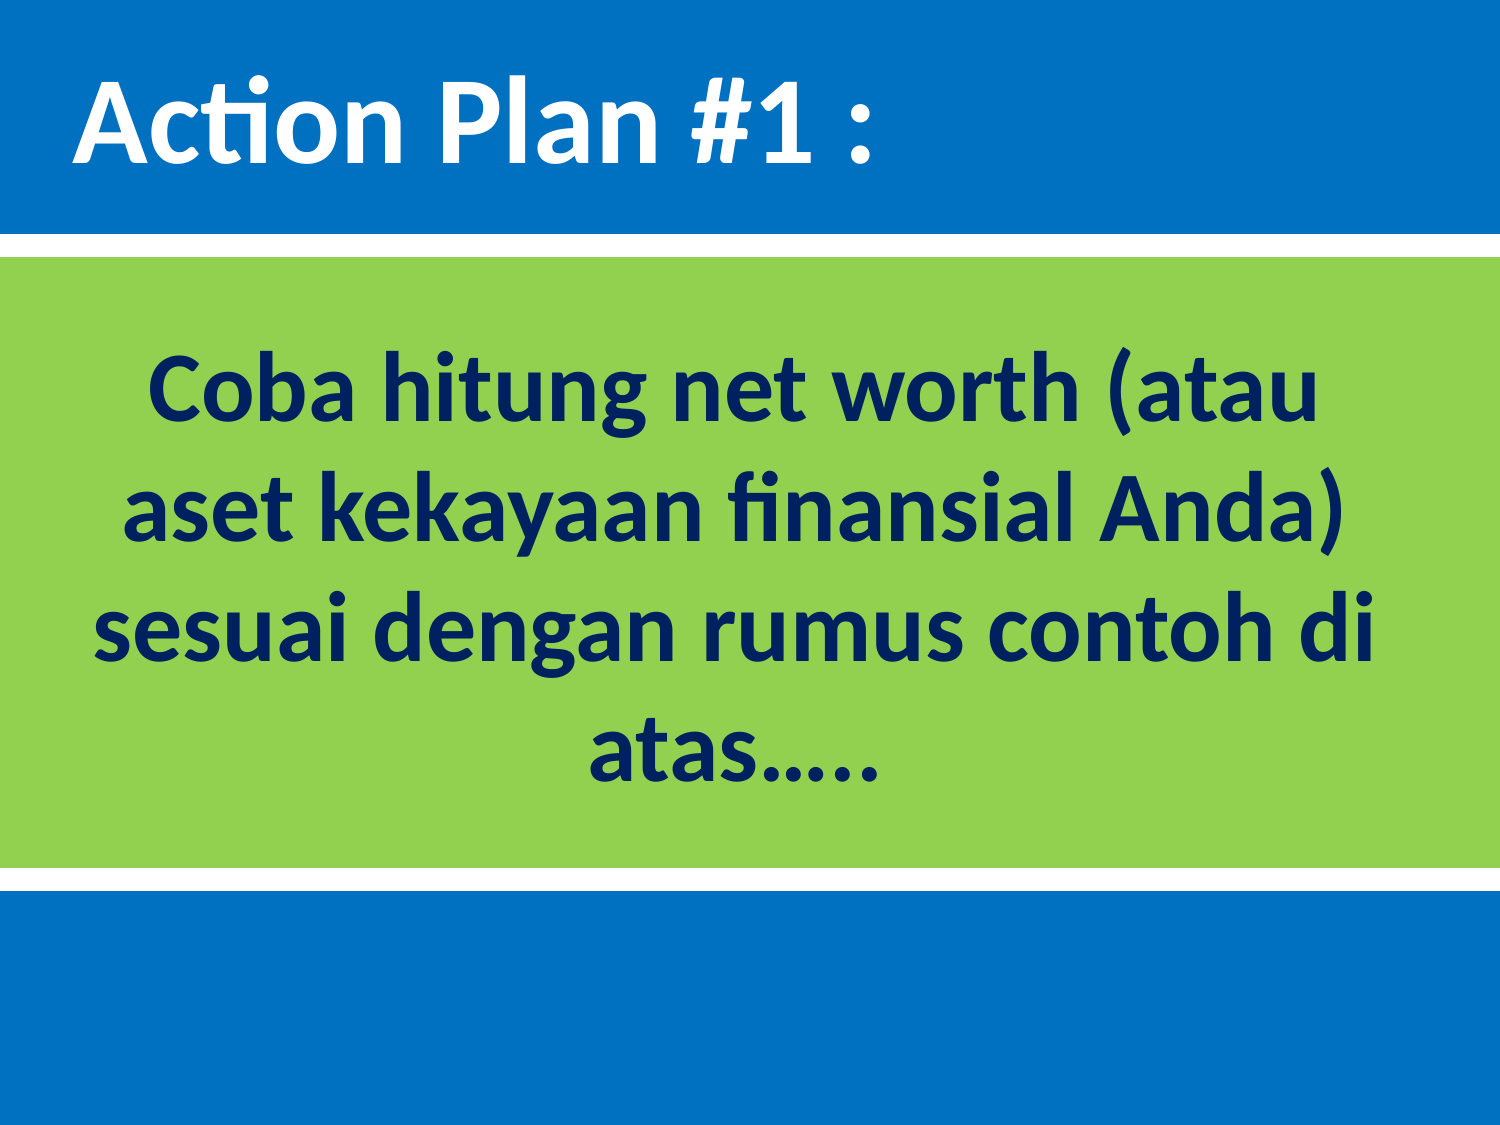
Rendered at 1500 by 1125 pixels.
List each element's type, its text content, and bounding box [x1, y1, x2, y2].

text_box Action Plan #1 : [57, 31, 894, 196]
text_box [0, 891, 1500, 1125]
text_box [0, 0, 1500, 234]
text_box [0, 257, 1500, 868]
text_box Coba hitung net worth (atau aset kekayaan finansial Anda) sesuai dengan rumus contoh di atas….. [53, 314, 1418, 809]
